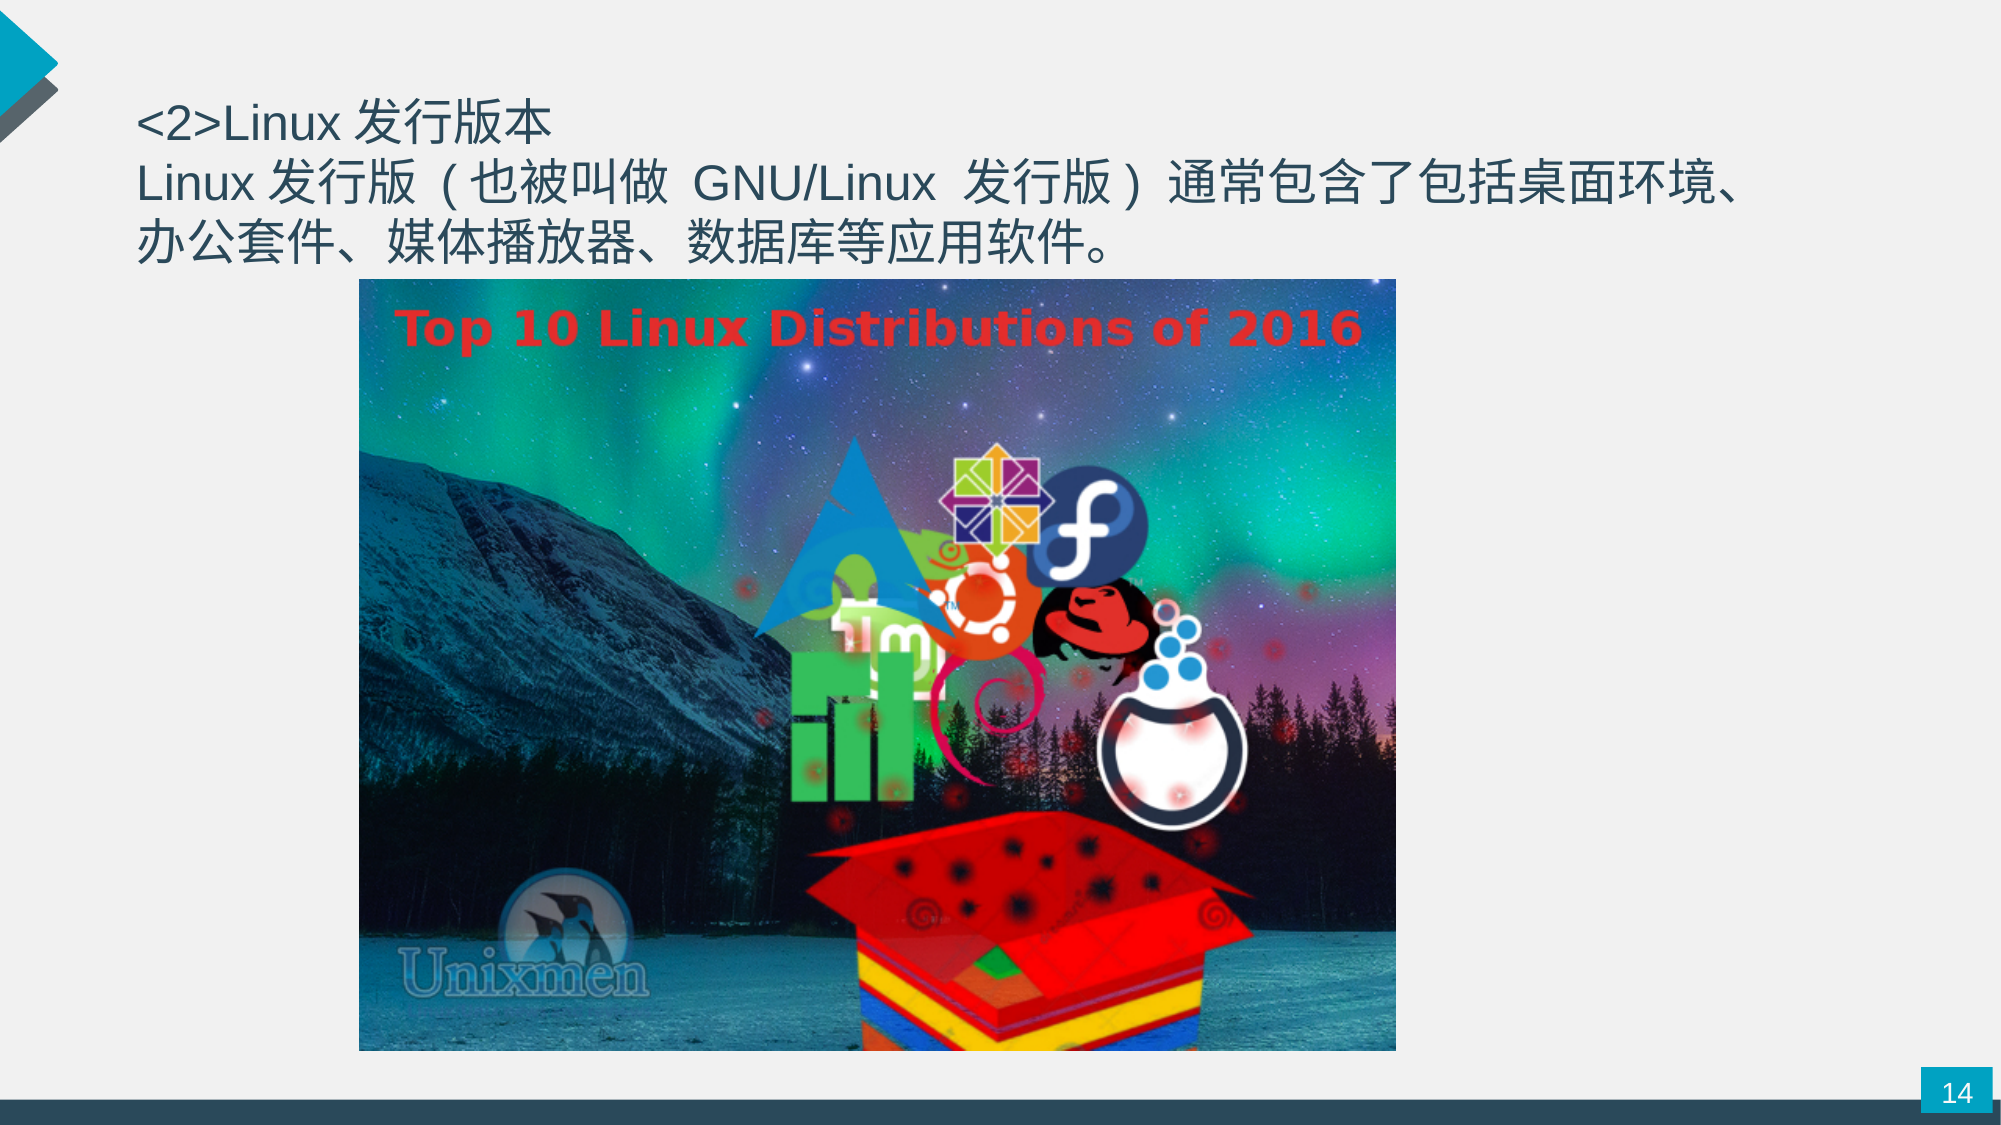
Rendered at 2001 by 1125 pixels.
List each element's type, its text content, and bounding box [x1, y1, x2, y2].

text_box [0, 10, 58, 117]
text_box [0, 77, 59, 143]
text_box <2>Linux发行版本 Linux发行版 (也被叫做 GNU/Linux 发行版) 通常包含了包括桌面环境、办公套件、媒体播放器、数据库等应用软件。 [121, 83, 1791, 278]
picture [0, 0, 2001, 1099]
